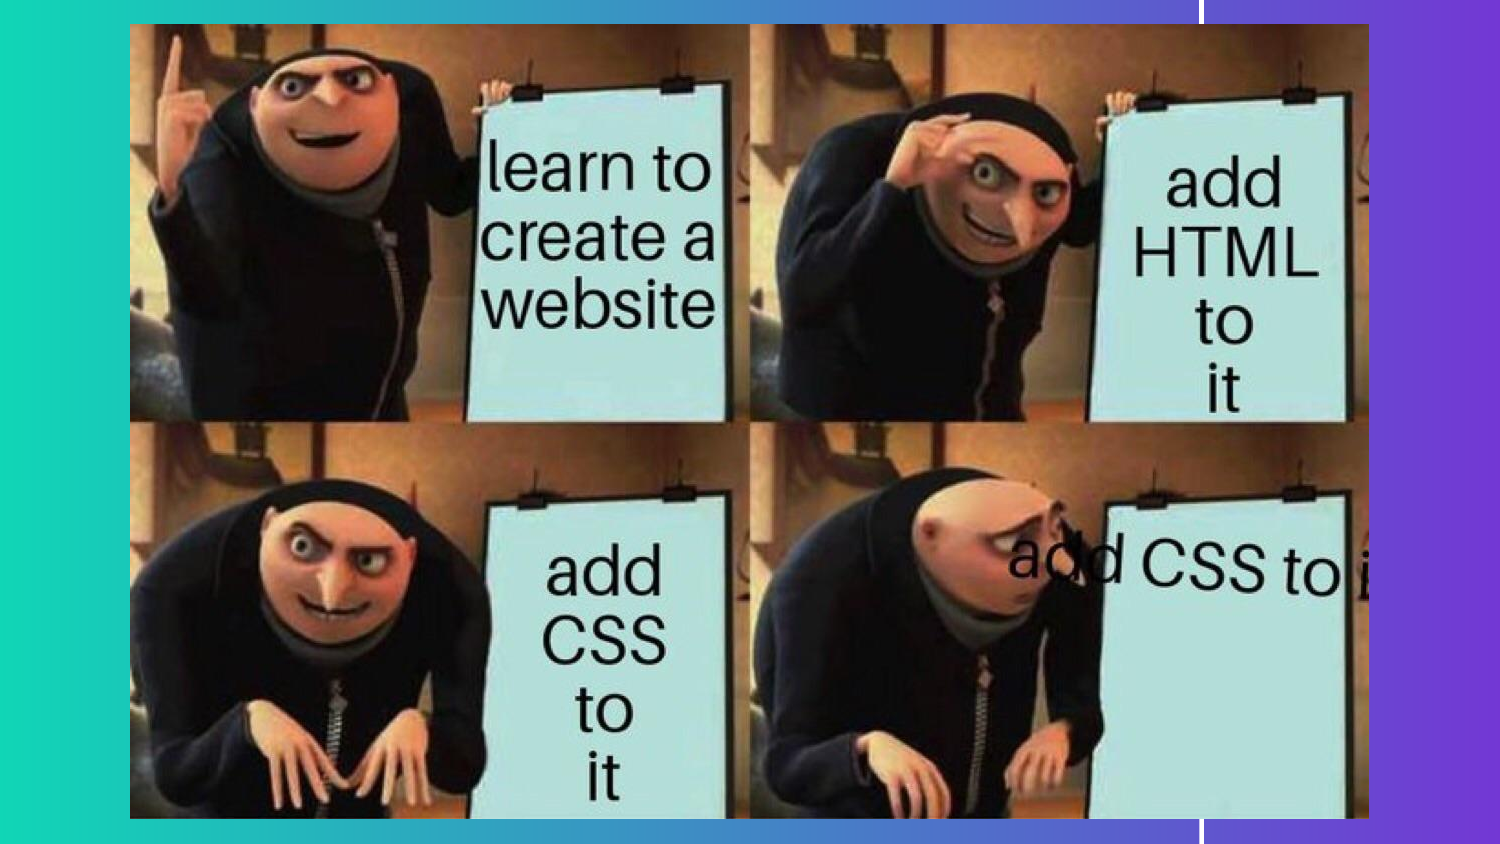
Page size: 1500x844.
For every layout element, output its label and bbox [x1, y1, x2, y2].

picture [130, 24, 1370, 819]
